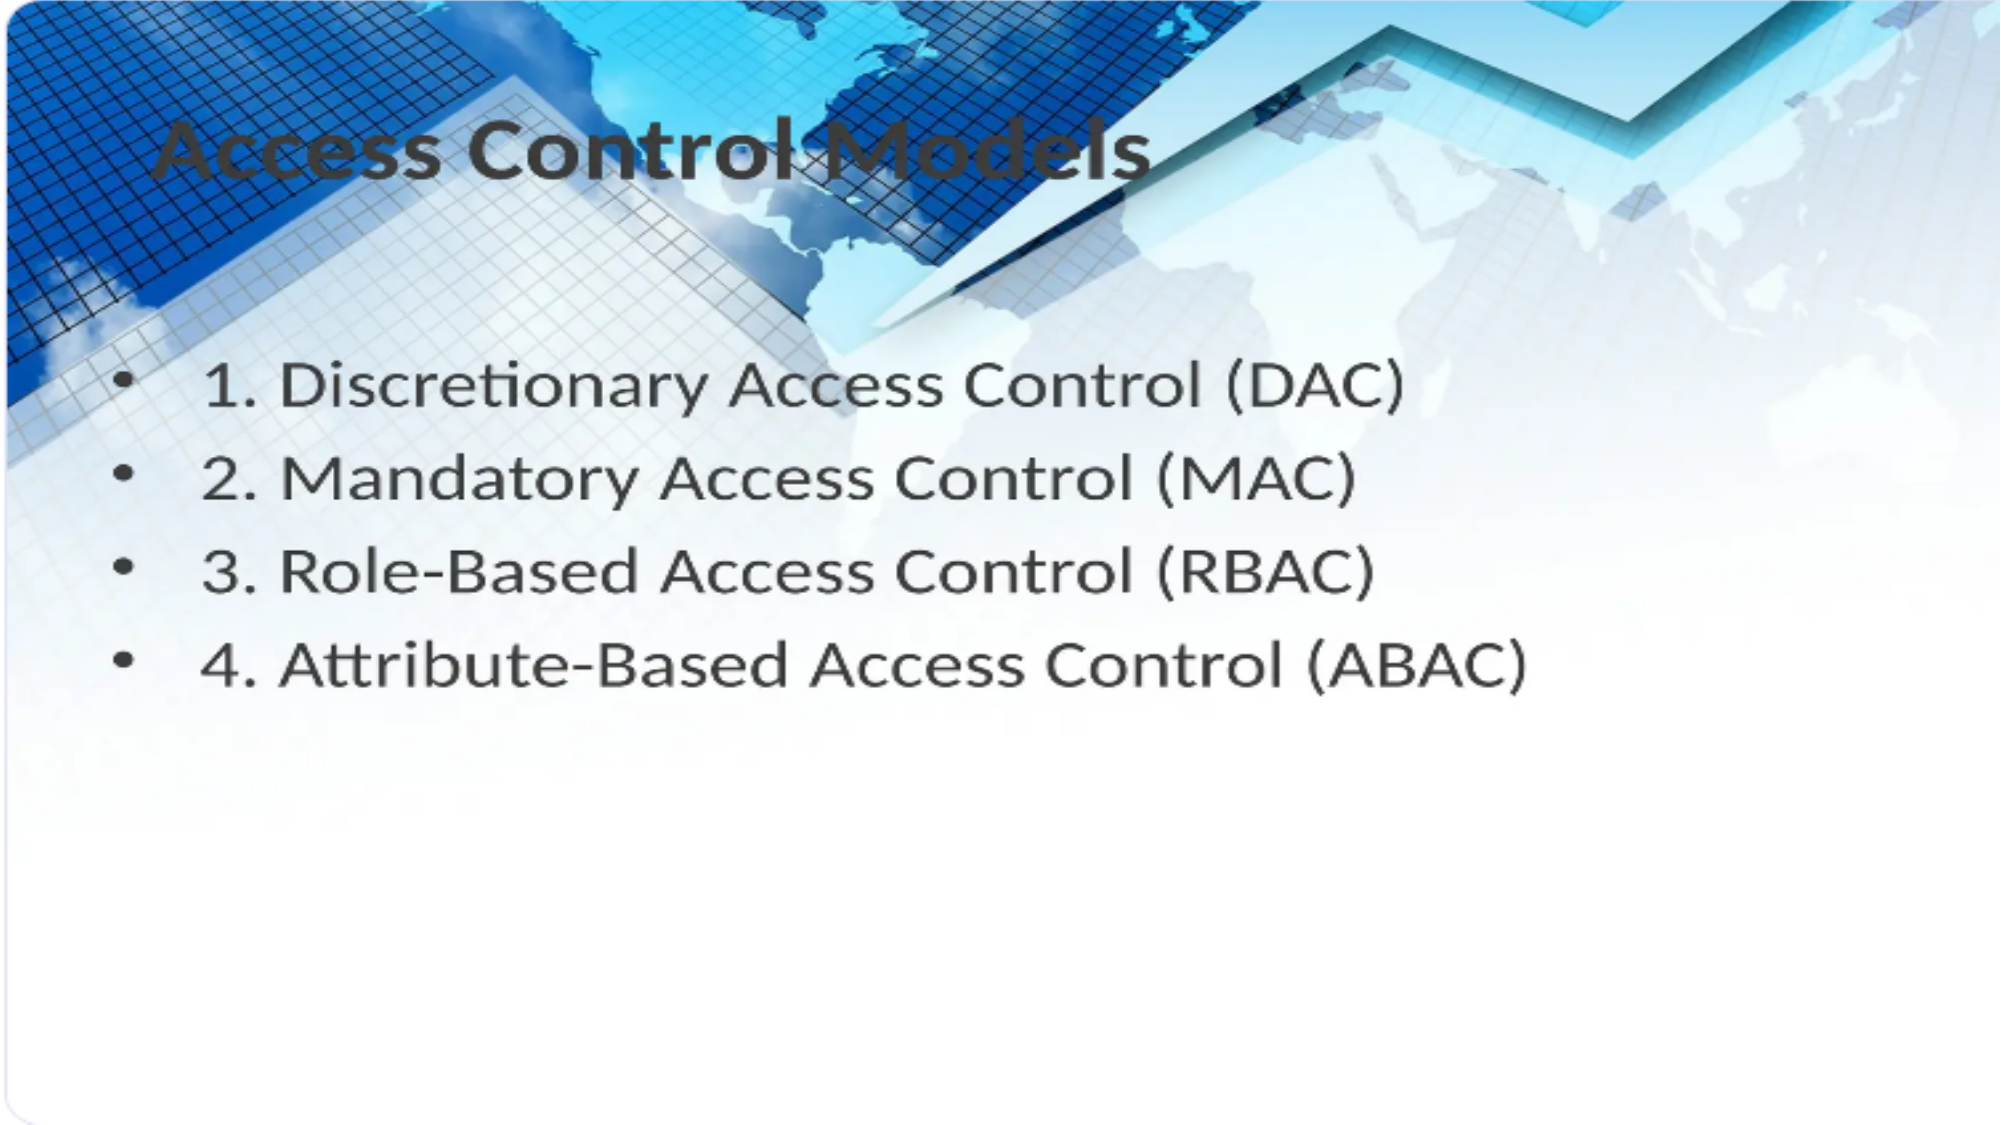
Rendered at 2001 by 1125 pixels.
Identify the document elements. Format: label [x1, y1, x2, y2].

list [0, 0, 2000, 1125]
